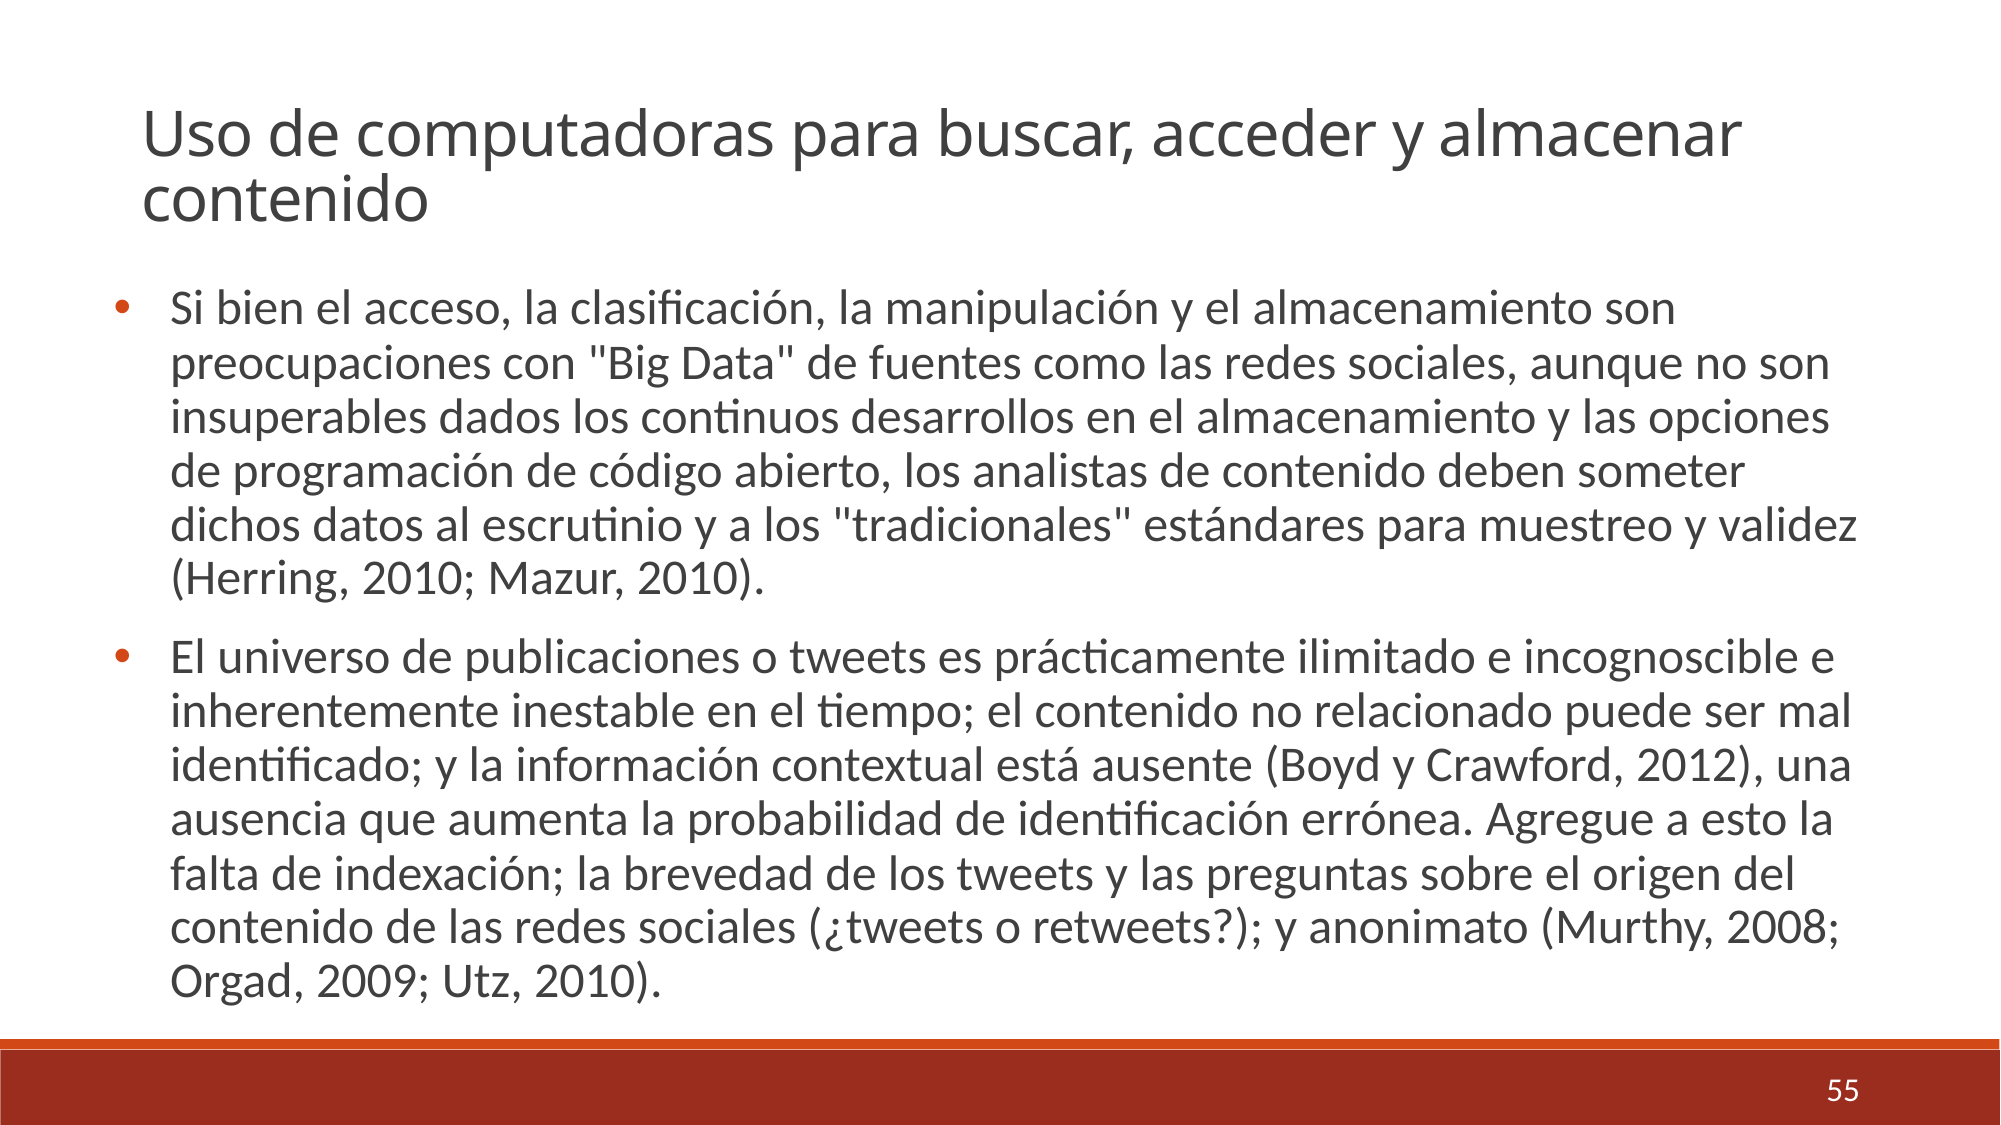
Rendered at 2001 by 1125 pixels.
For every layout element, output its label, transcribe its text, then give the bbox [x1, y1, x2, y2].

text_box Si bien el acceso, la clasificación, la manipulación y el almacenamiento son preocupaciones con "Big Data" de fuentes como las redes sociales, aunque no son insuperables dados los continuos desarrollos en el almacenamiento y las opciones de programación de código abierto, los analistas de contenido deben someter dichos datos al escrutinio y a los "tradicionales" estándares para muestreo y validez (Herring, 2010; Mazur, 2010). El universo de publicaciones o tweets es prácticamente ilimitado e incognoscible e inherentemente inestable en el tiempo; el contenido no relacionado puede ser mal identificado; y la información contextual está ausente (Boyd y Crawford, 2012), una ausencia que aumenta la probabilidad de identificación errónea. Agregue a esto la falta de indexación; la brevedad de los tweets y las preguntas sobre el origen del contenido de las redes sociales (¿tweets o retweets?); y anonimato (Murthy, 2008; Orgad, 2009; Utz, 2010). [98, 274, 1902, 1047]
text_box Uso de computadoras para buscar, acceder y almacenar contenido [126, 97, 1821, 242]
slide_number 55 [126, 1061, 1875, 1115]
